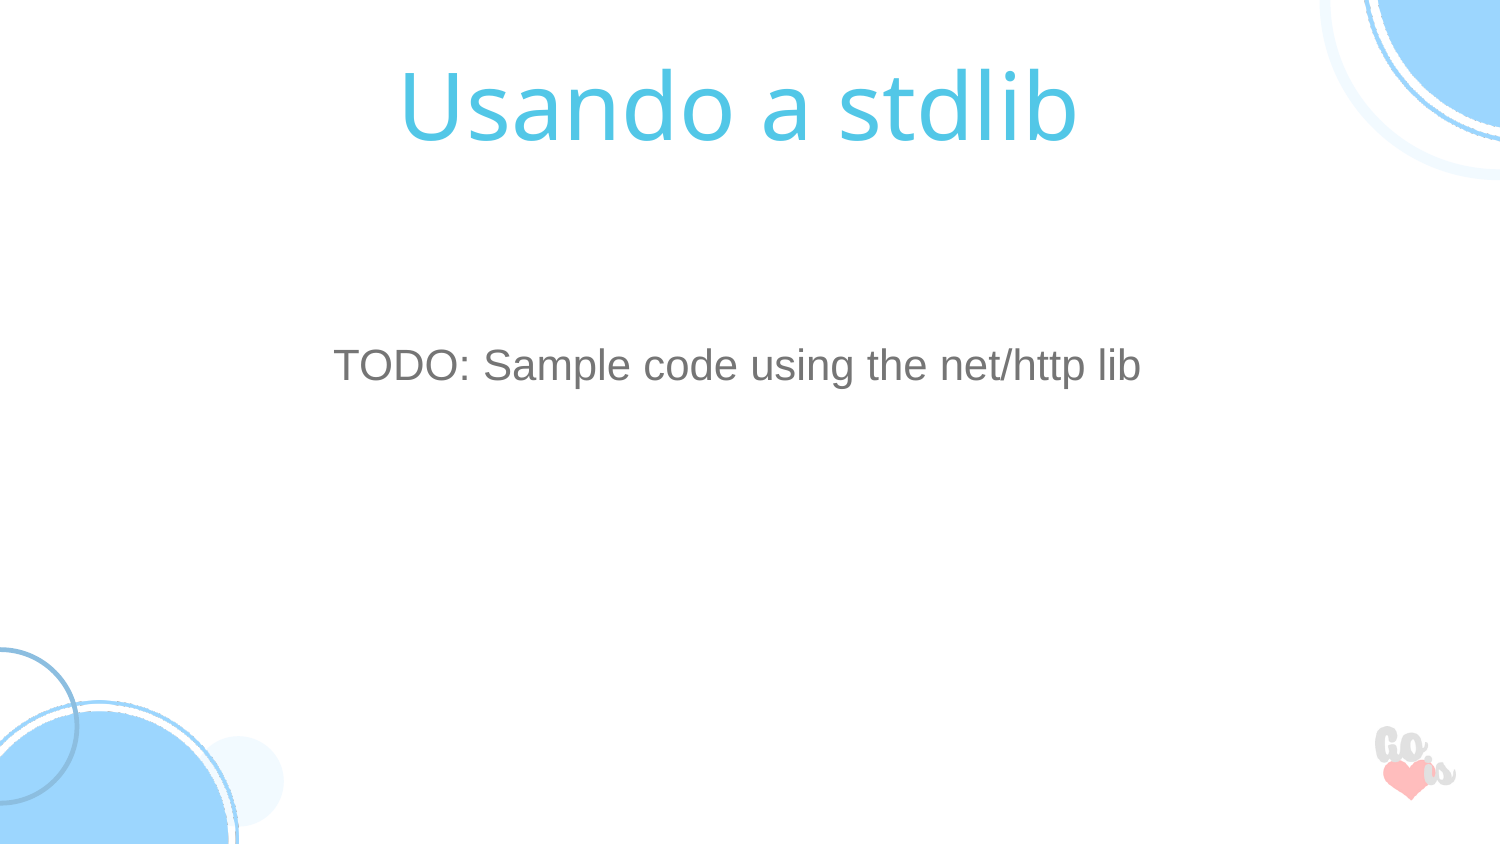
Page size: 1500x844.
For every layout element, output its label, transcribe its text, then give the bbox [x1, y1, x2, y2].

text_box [0, 646, 284, 844]
picture [1375, 726, 1457, 801]
text_box Usando a stdlib [101, 36, 1314, 159]
text_box TODO: Sample code using the net/http lib [318, 317, 1247, 405]
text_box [1319, 0, 1500, 181]
